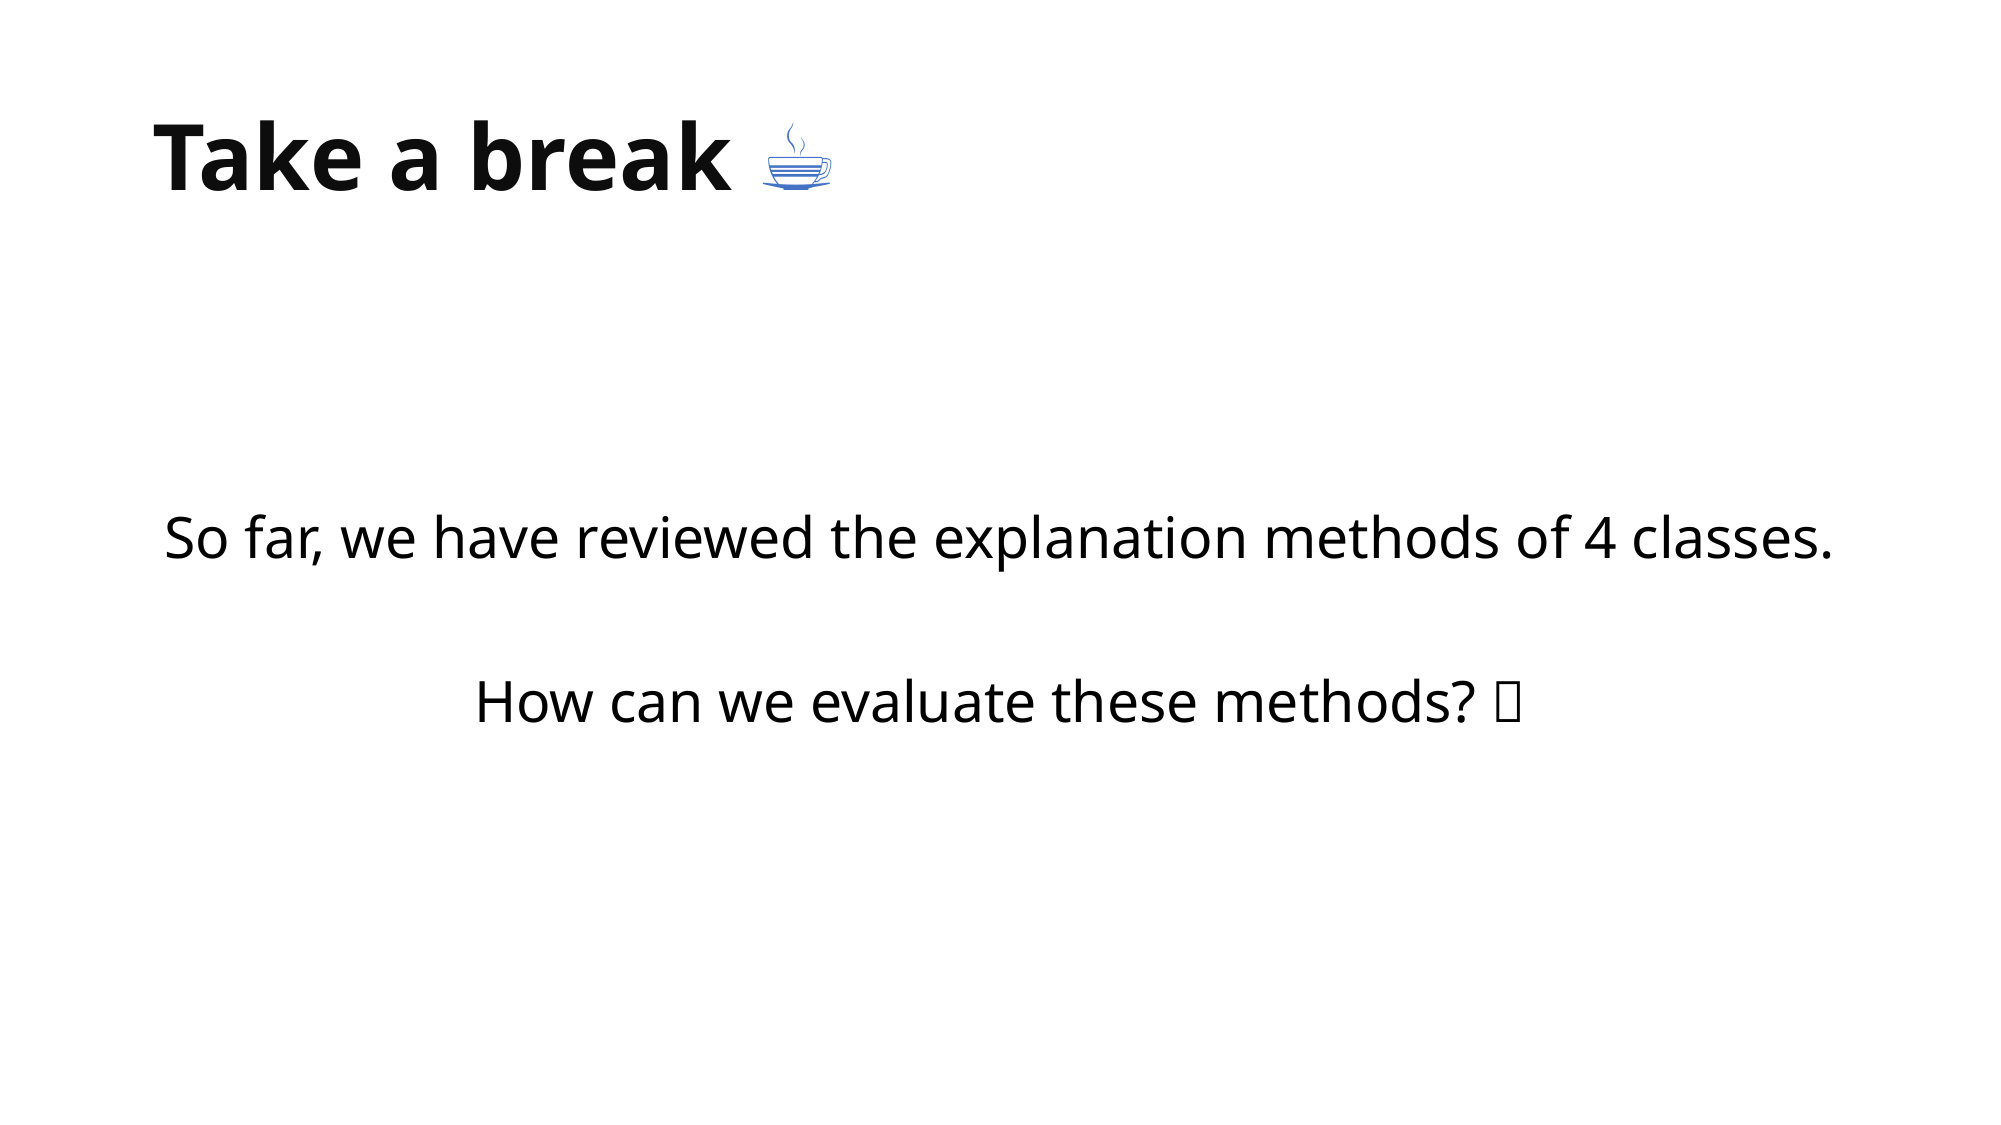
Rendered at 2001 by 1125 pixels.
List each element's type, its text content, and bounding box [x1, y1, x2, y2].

list So far, we have reviewed the explanation methods of 4 classes. How can we evaluate these methods? 🤔 [137, 412, 1863, 748]
title Take a break ☕️ [137, 52, 1863, 270]
